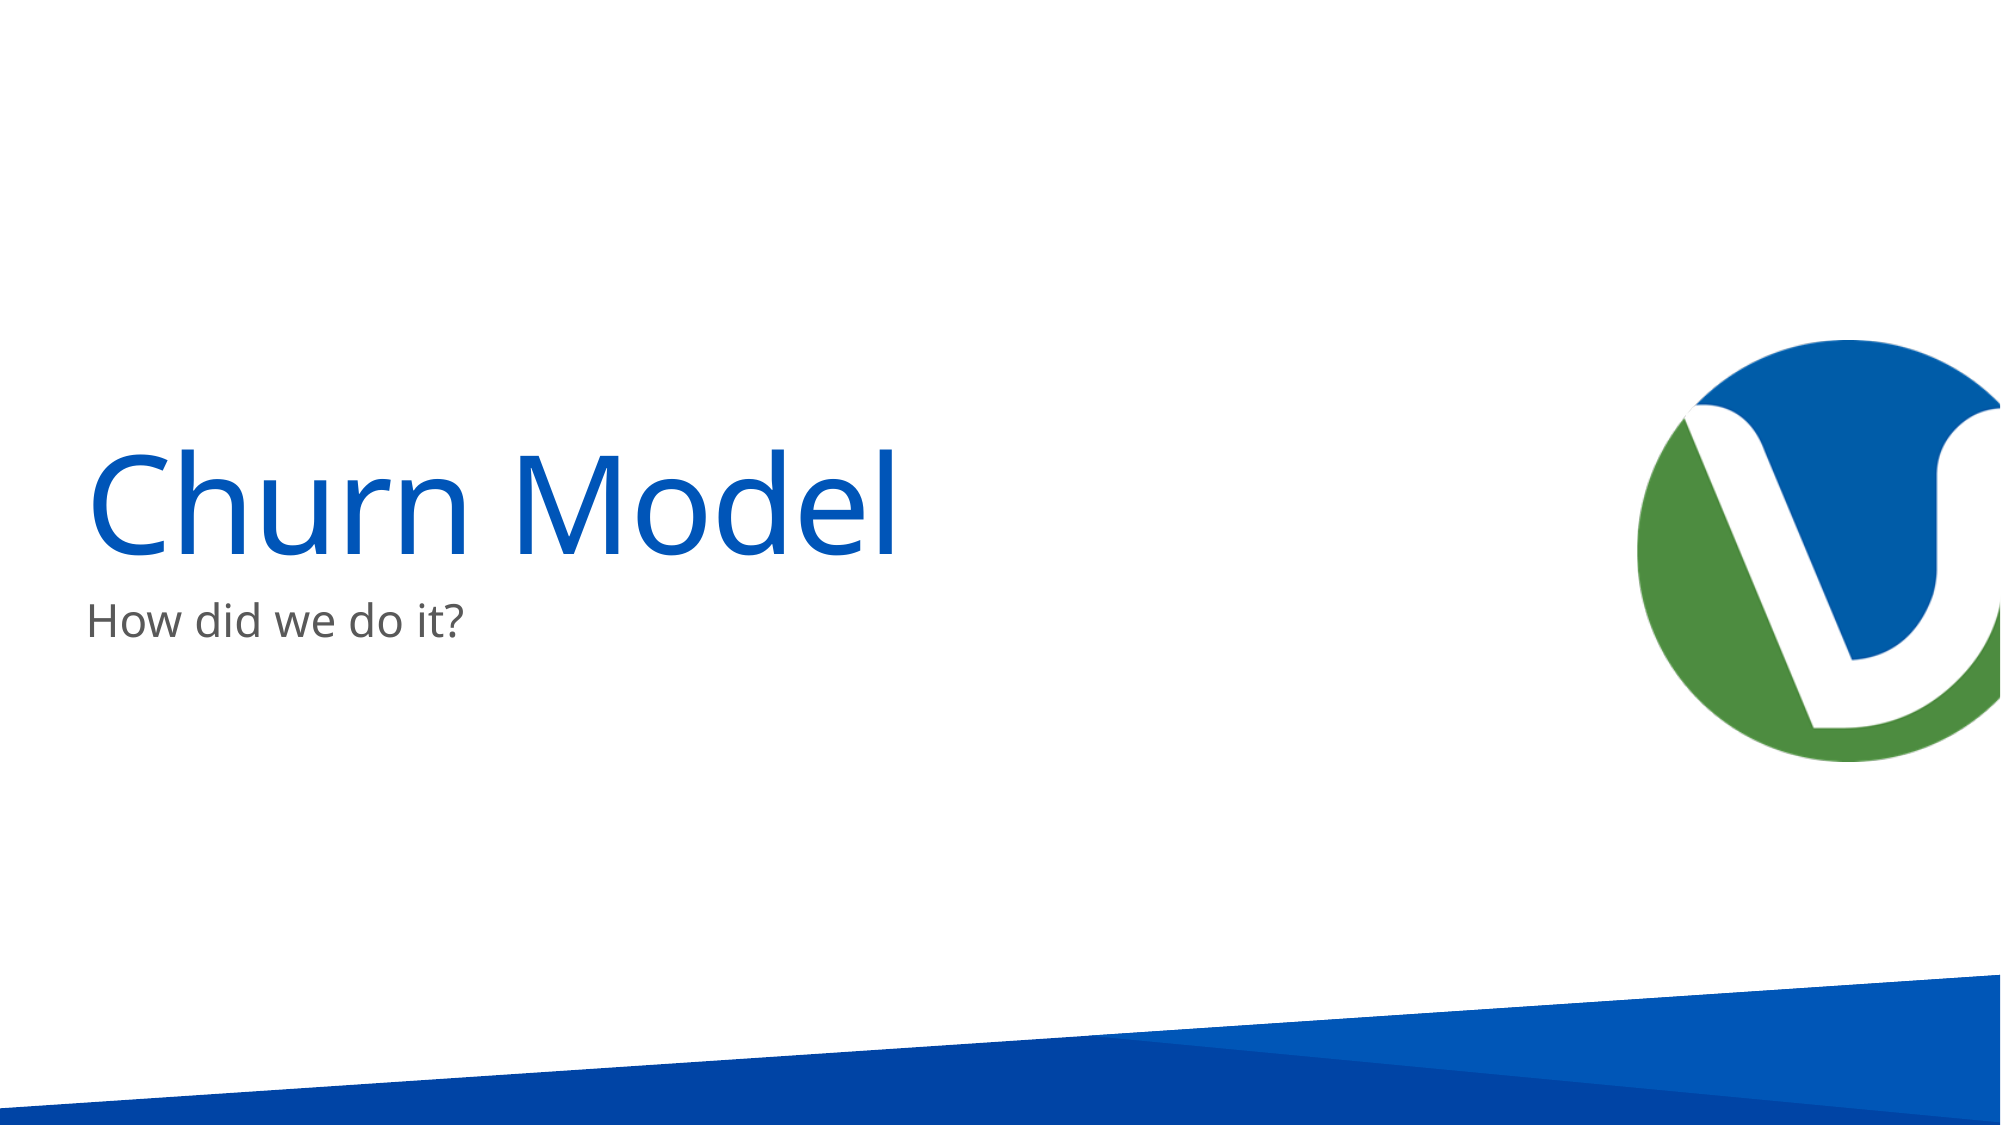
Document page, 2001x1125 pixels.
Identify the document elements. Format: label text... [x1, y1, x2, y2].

title Churn Model [85, 384, 1917, 585]
picture [1637, 340, 2001, 762]
list How did we do it? [85, 591, 1917, 674]
